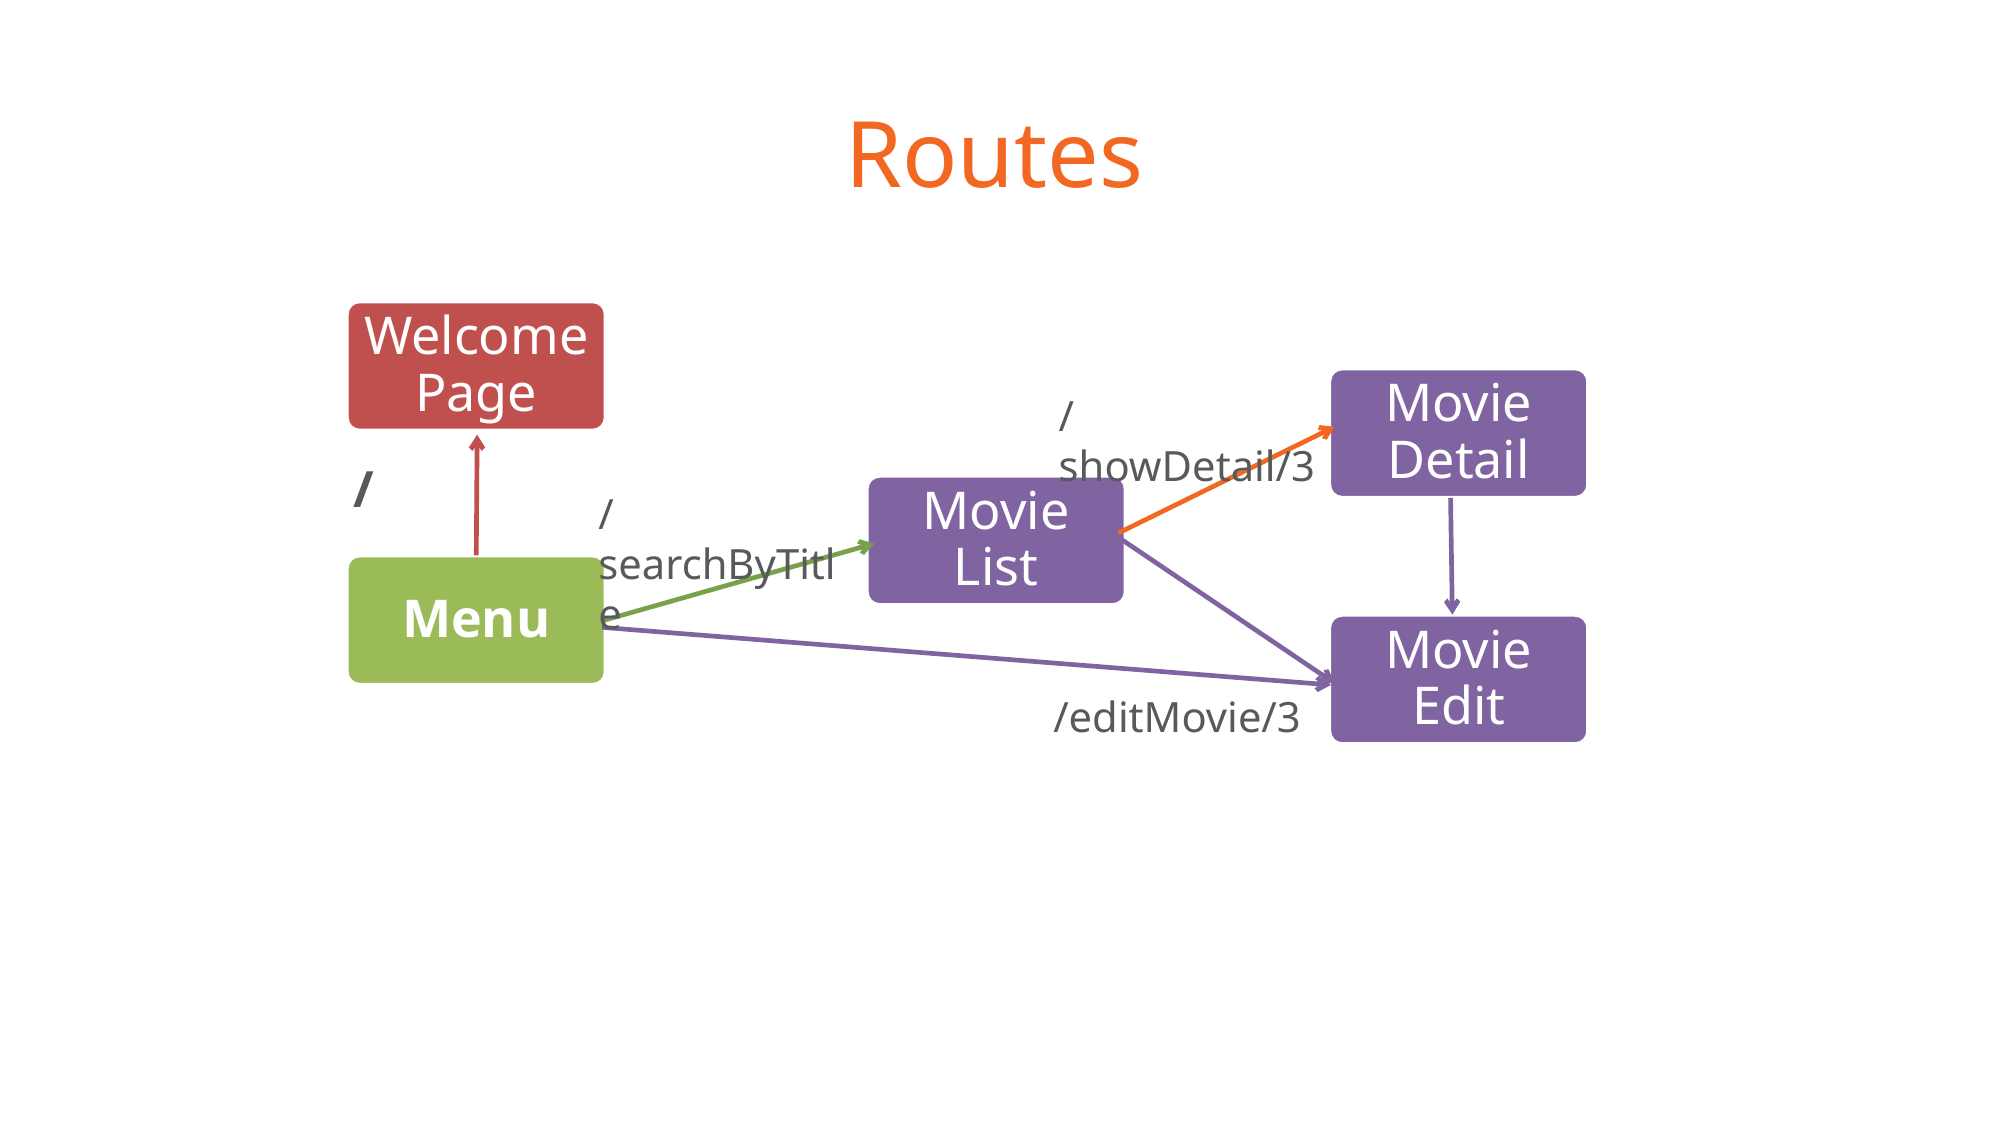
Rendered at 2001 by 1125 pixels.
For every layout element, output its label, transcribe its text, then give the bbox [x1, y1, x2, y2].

title Routes [101, 30, 1903, 289]
text_box Welcome Page [346, 301, 606, 431]
text_box /showDetail/3 [1044, 382, 1335, 498]
text_box / [338, 449, 430, 525]
text_box Movie List [866, 475, 1114, 606]
text_box Menu [346, 555, 596, 685]
text_box Movie Detail [1329, 368, 1589, 498]
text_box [603, 543, 875, 621]
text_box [1119, 538, 1335, 684]
text_box Movie Edit [1330, 614, 1589, 745]
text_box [1117, 426, 1335, 534]
text_box /searchByTitle [583, 480, 862, 646]
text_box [601, 627, 1115, 686]
text_box /editMovie/3 [1038, 694, 1330, 748]
